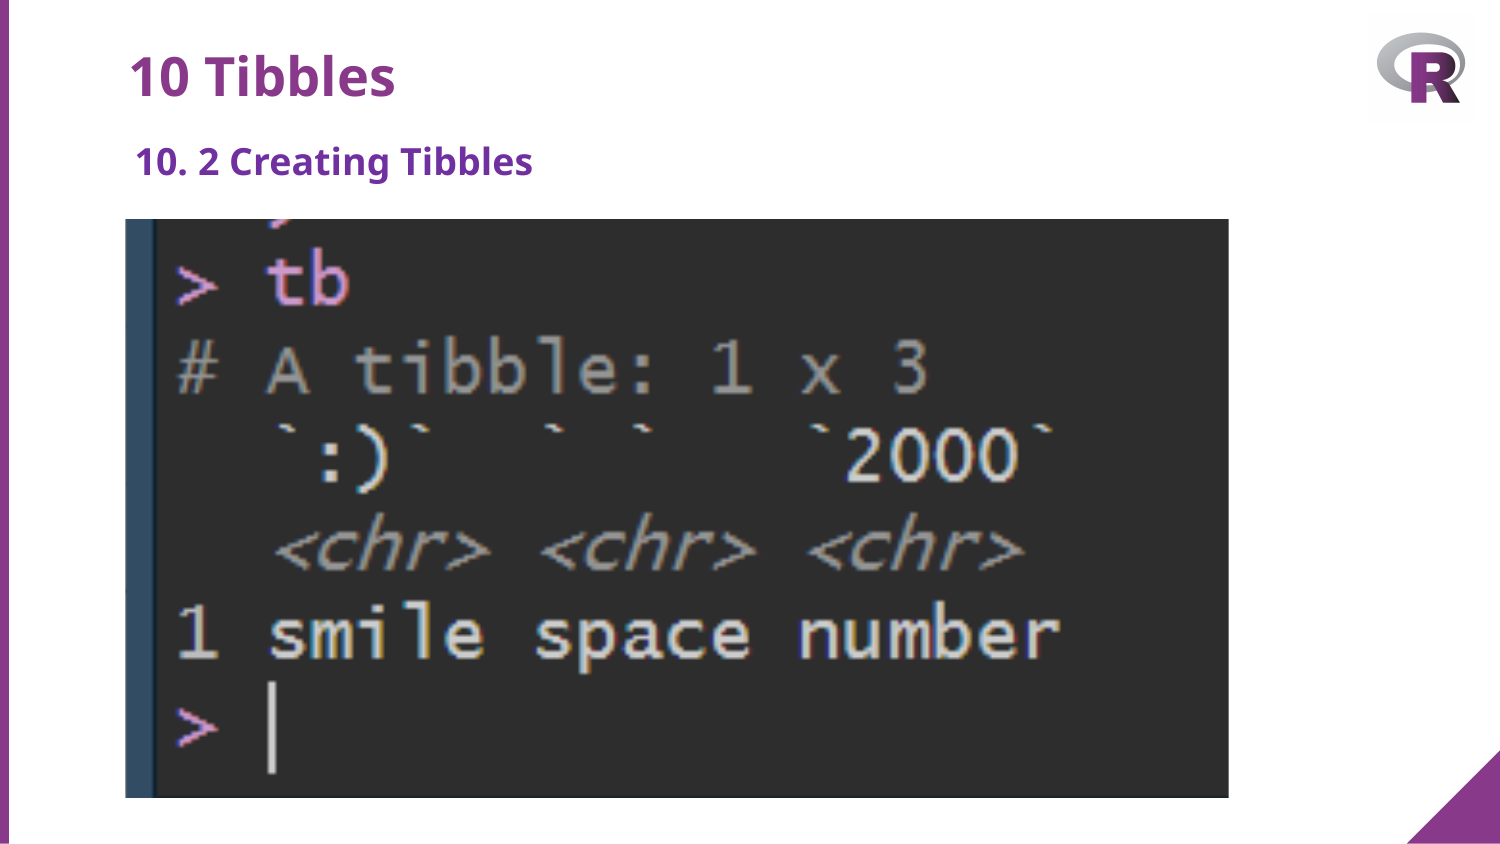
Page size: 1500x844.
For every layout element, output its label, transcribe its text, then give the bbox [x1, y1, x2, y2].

picture [1367, 14, 1475, 122]
picture [124, 219, 1229, 799]
title 10 Tibbles [113, 27, 1224, 122]
list 10. 2 Creating Tibbles [100, 122, 1387, 745]
